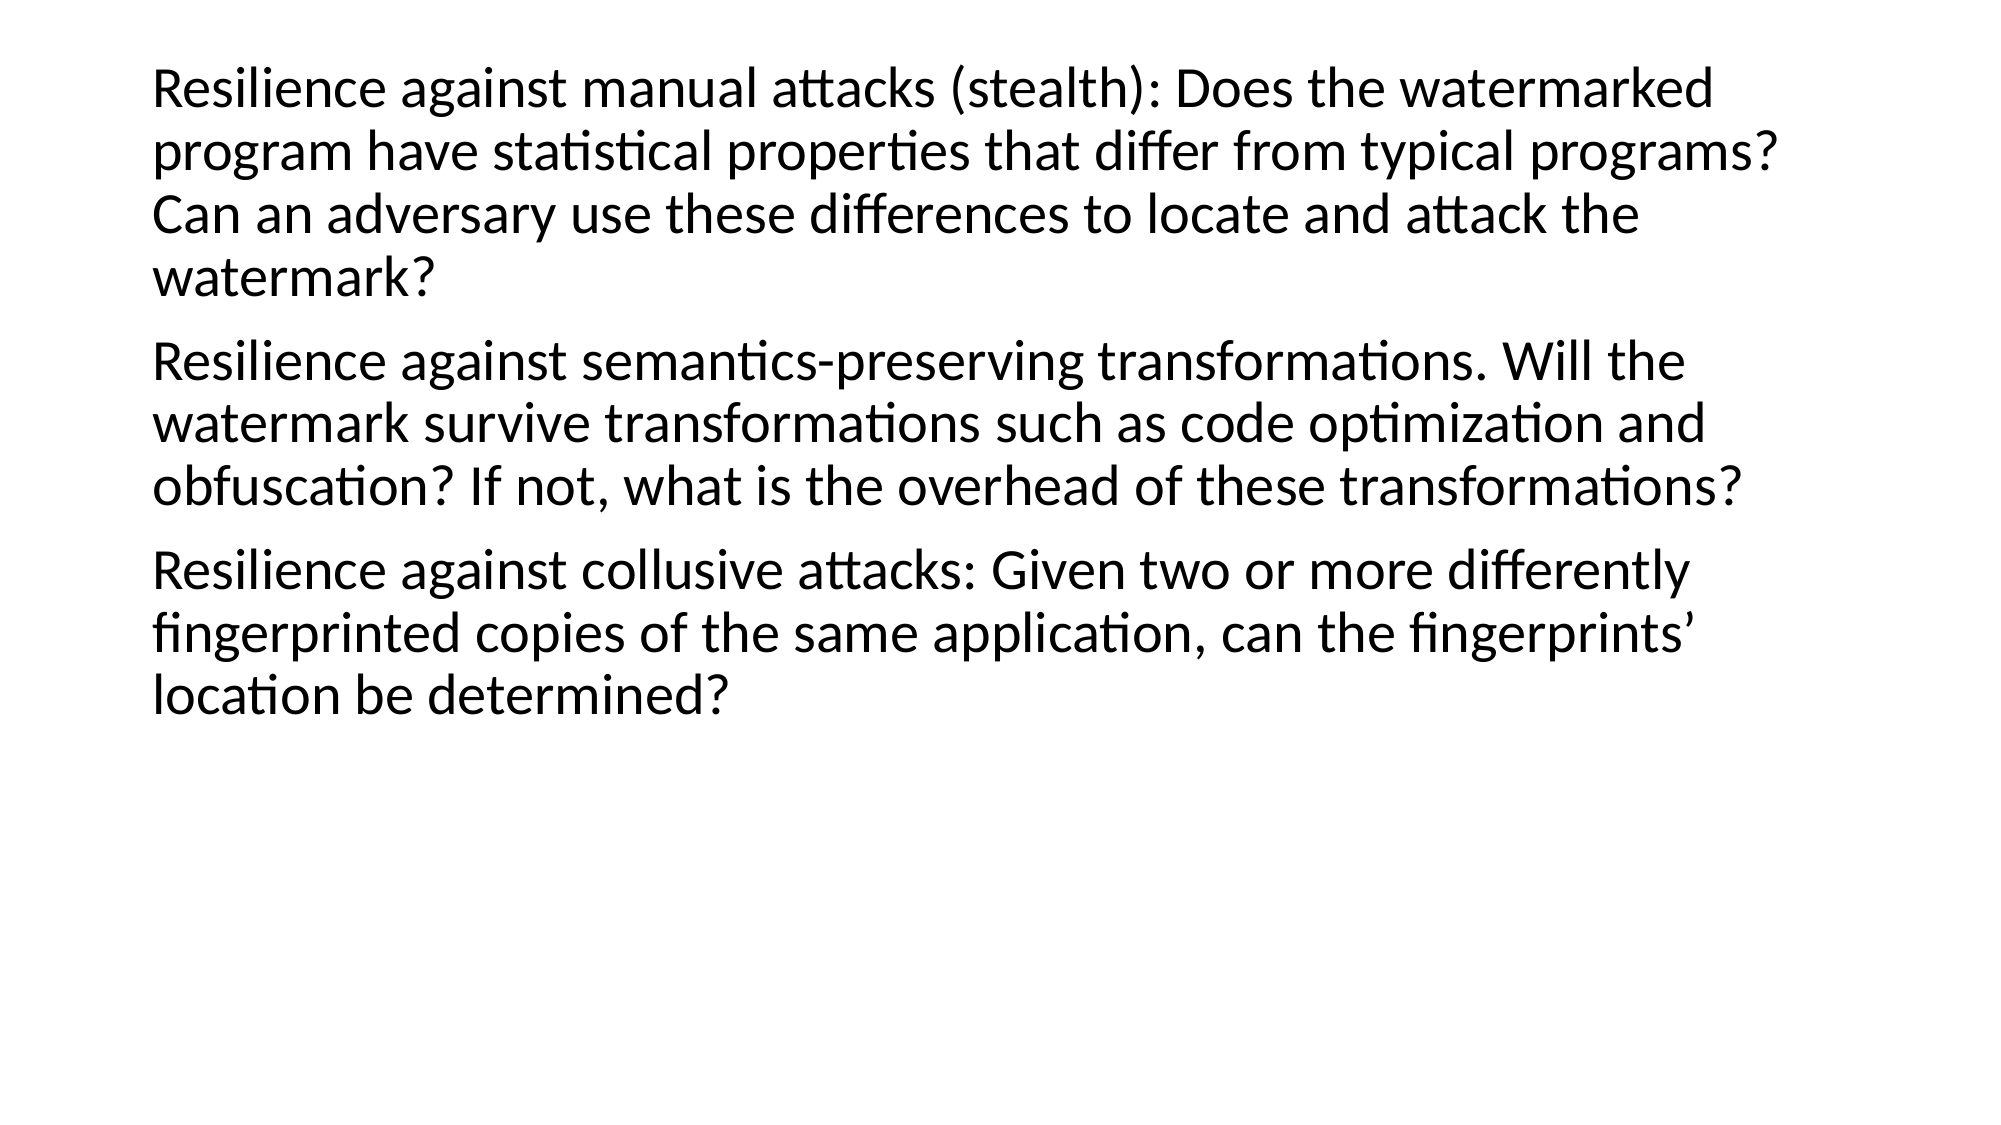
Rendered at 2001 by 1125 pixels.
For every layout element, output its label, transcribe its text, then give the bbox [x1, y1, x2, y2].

list Resilience against manual attacks (stealth): Does the watermarked program have statistical properties that differ from typical programs? Can an adversary use these differences to locate and attack the watermark? Resilience against semantics-preserving transformations. Will the watermark survive transformations such as code optimization and obfuscation? If not, what is the overhead of these transformations? Resilience against collusive attacks: Given two or more differently fingerprinted copies of the same application, can the fingerprints’ location be determined? [137, 50, 1863, 1014]
